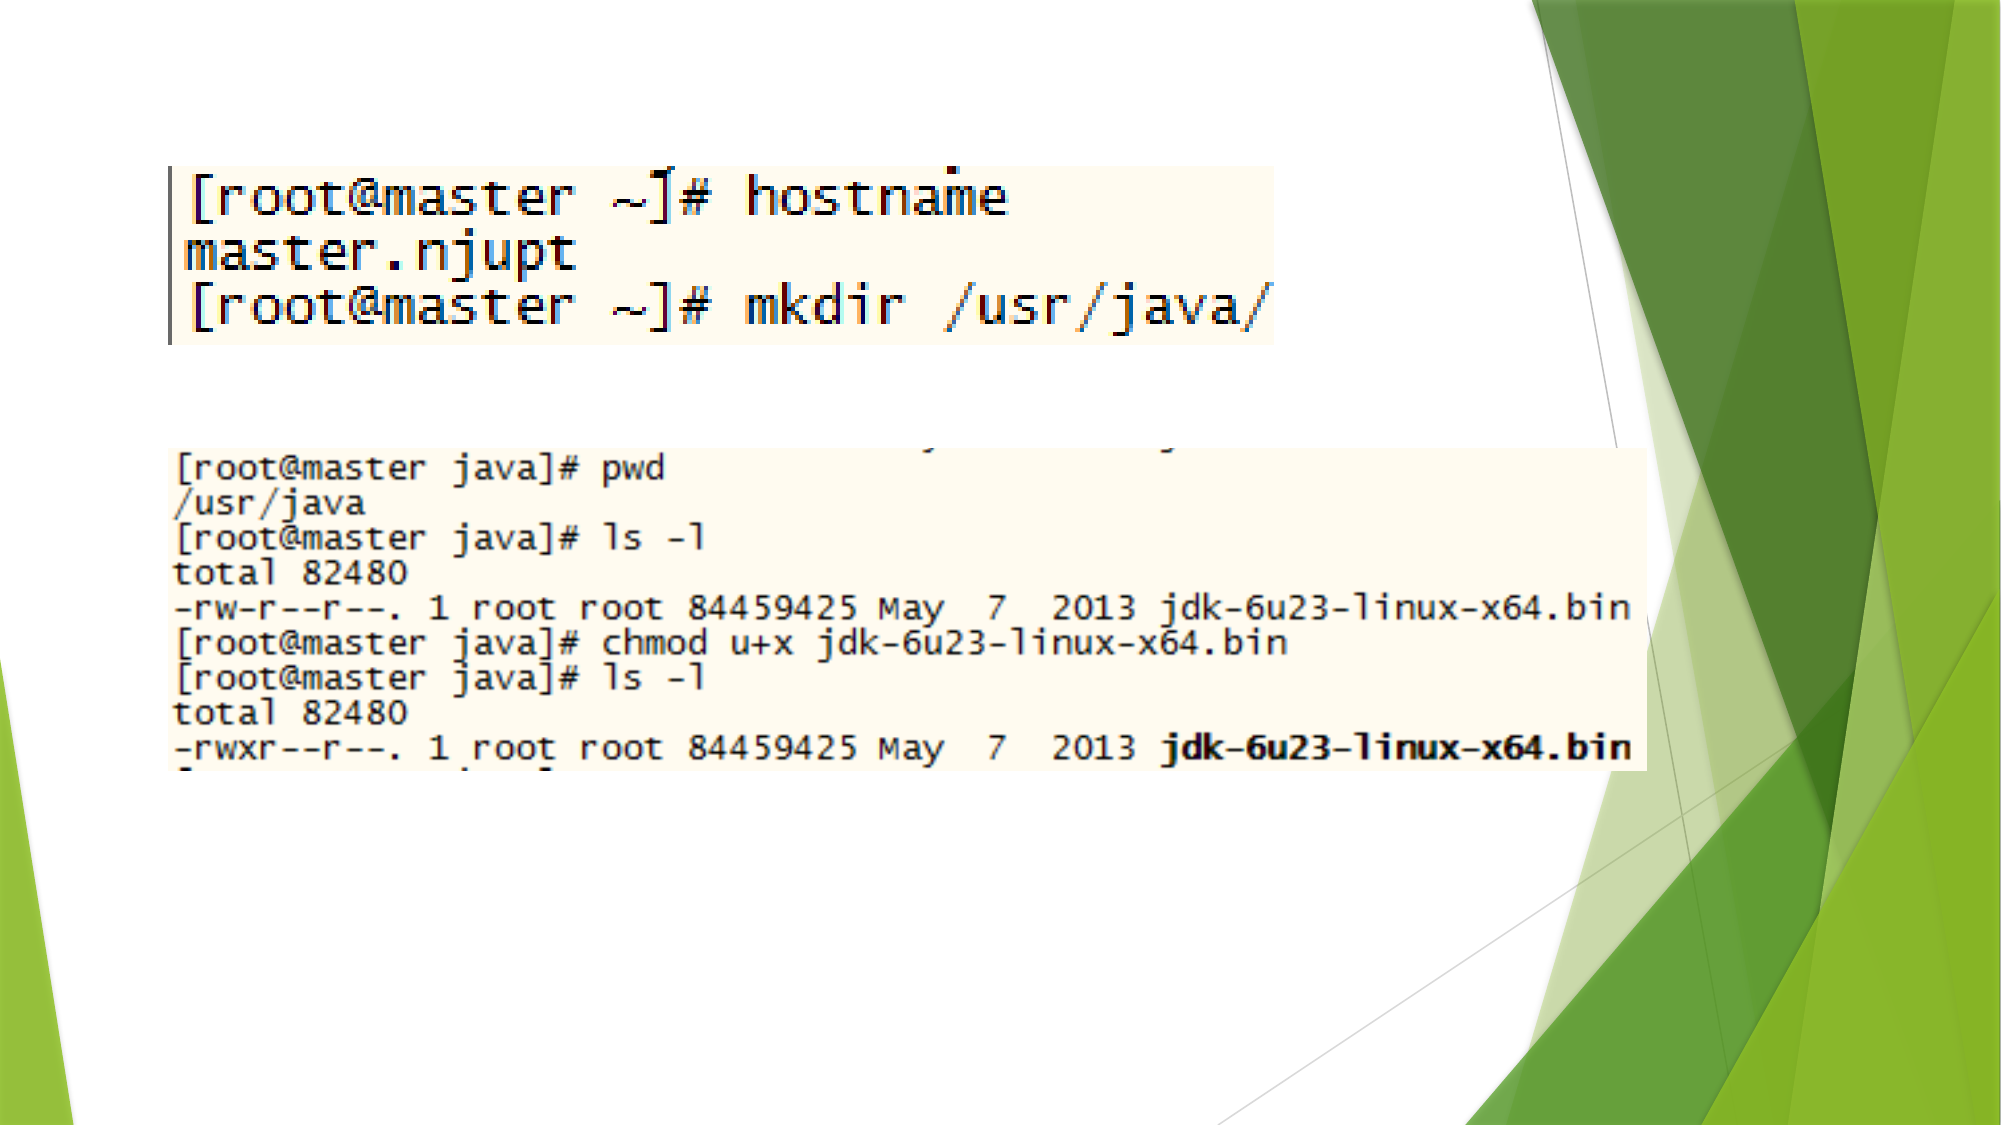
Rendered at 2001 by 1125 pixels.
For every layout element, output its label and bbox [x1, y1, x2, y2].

picture [168, 447, 1648, 771]
picture [168, 165, 1274, 346]
